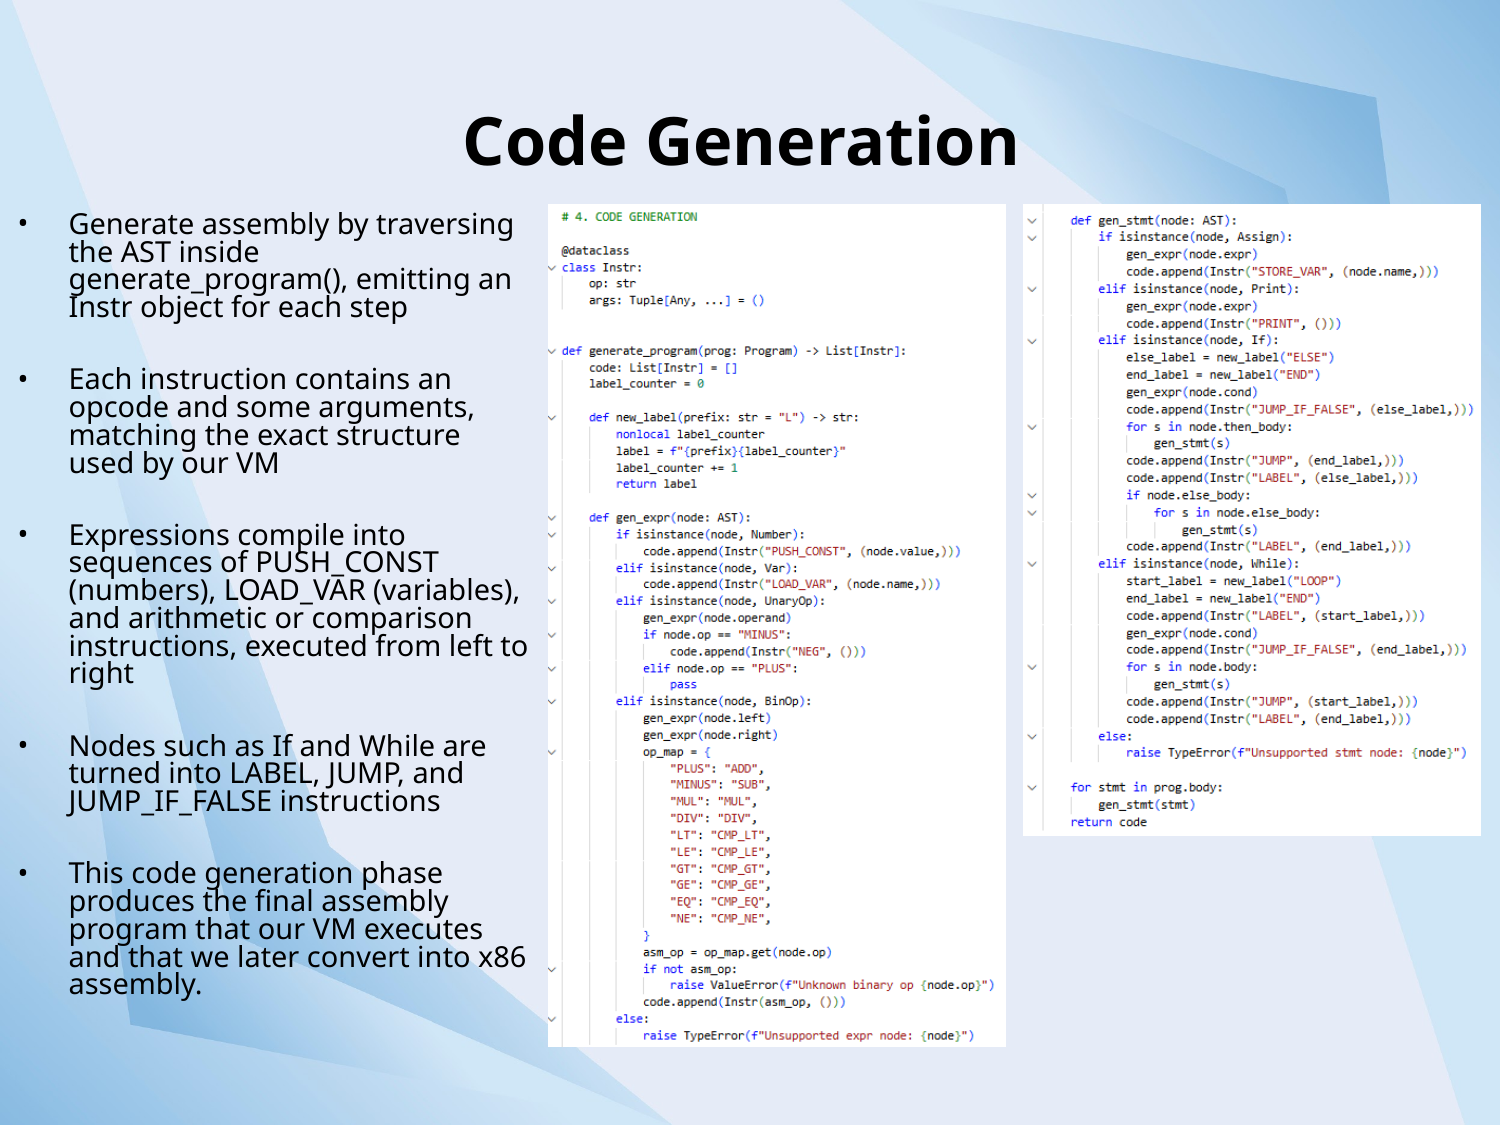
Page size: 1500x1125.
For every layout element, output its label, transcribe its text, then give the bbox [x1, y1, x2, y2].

title Code Generation [75, 45, 1425, 204]
picture [0, 0, 1500, 1125]
text_box [779, 164, 1470, 226]
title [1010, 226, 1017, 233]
list Generate assembly by traversing the AST inside generate_program(), emitting an Instr object for each step Each instruction contains an opcode and some arguments, matching the exact structure used by our VM Expressions compile into sequences of PUSH_CONST (numbers), LOAD_VAR (variables), and arithmetic or comparison instructions, executed from left to right Nodes such as If and While are turned into LABEL, JUMP, and JUMP_IF_FALSE instructions This code generation phase produces the final assembly program that our VM executes and that we later convert into x86 assembly. [0, 204, 548, 1109]
